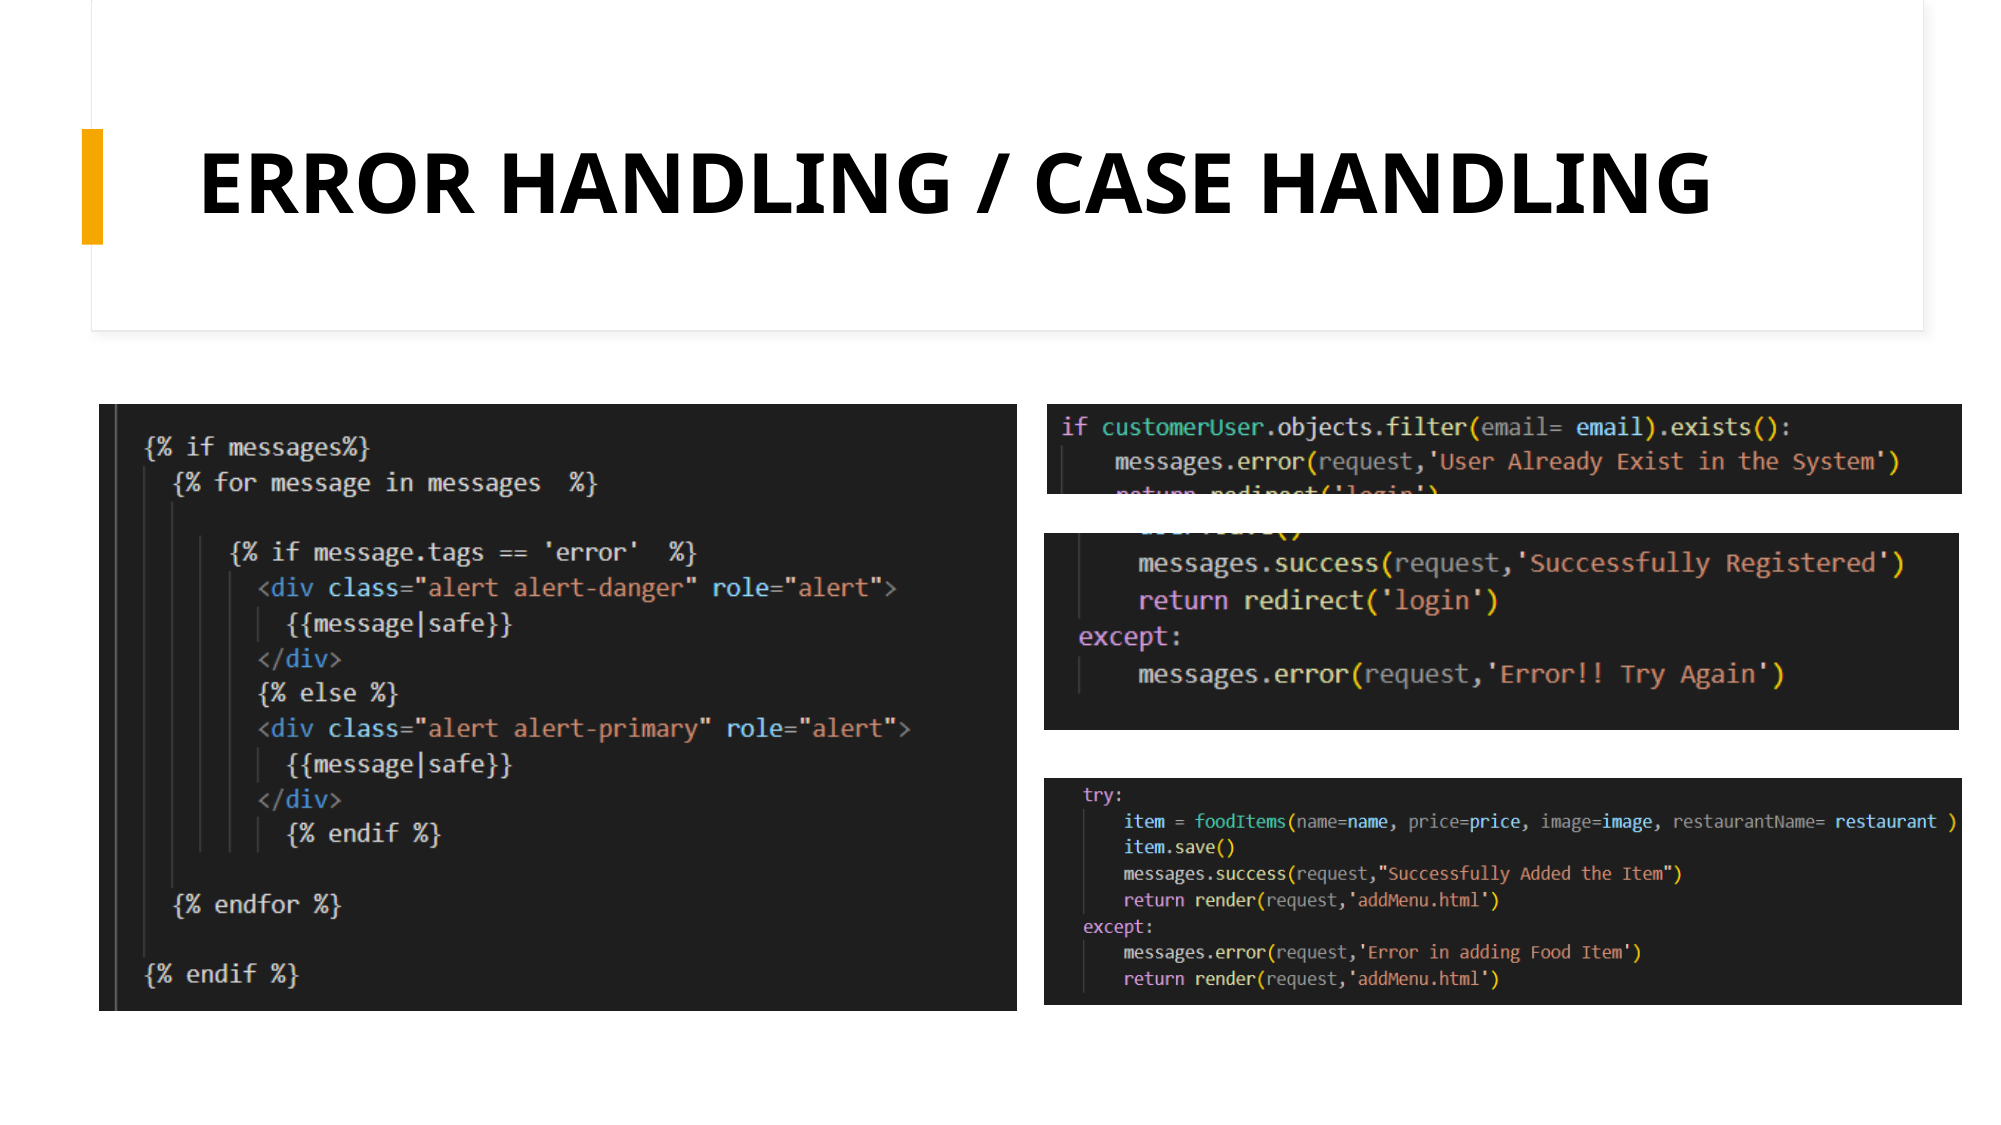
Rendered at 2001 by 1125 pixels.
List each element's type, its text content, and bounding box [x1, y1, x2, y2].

title ERROR HANDLING / CASE HANDLING [183, 90, 1851, 284]
picture [1044, 532, 1959, 730]
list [99, 404, 1017, 1011]
picture [1047, 404, 1962, 494]
picture [1044, 778, 1962, 1005]
